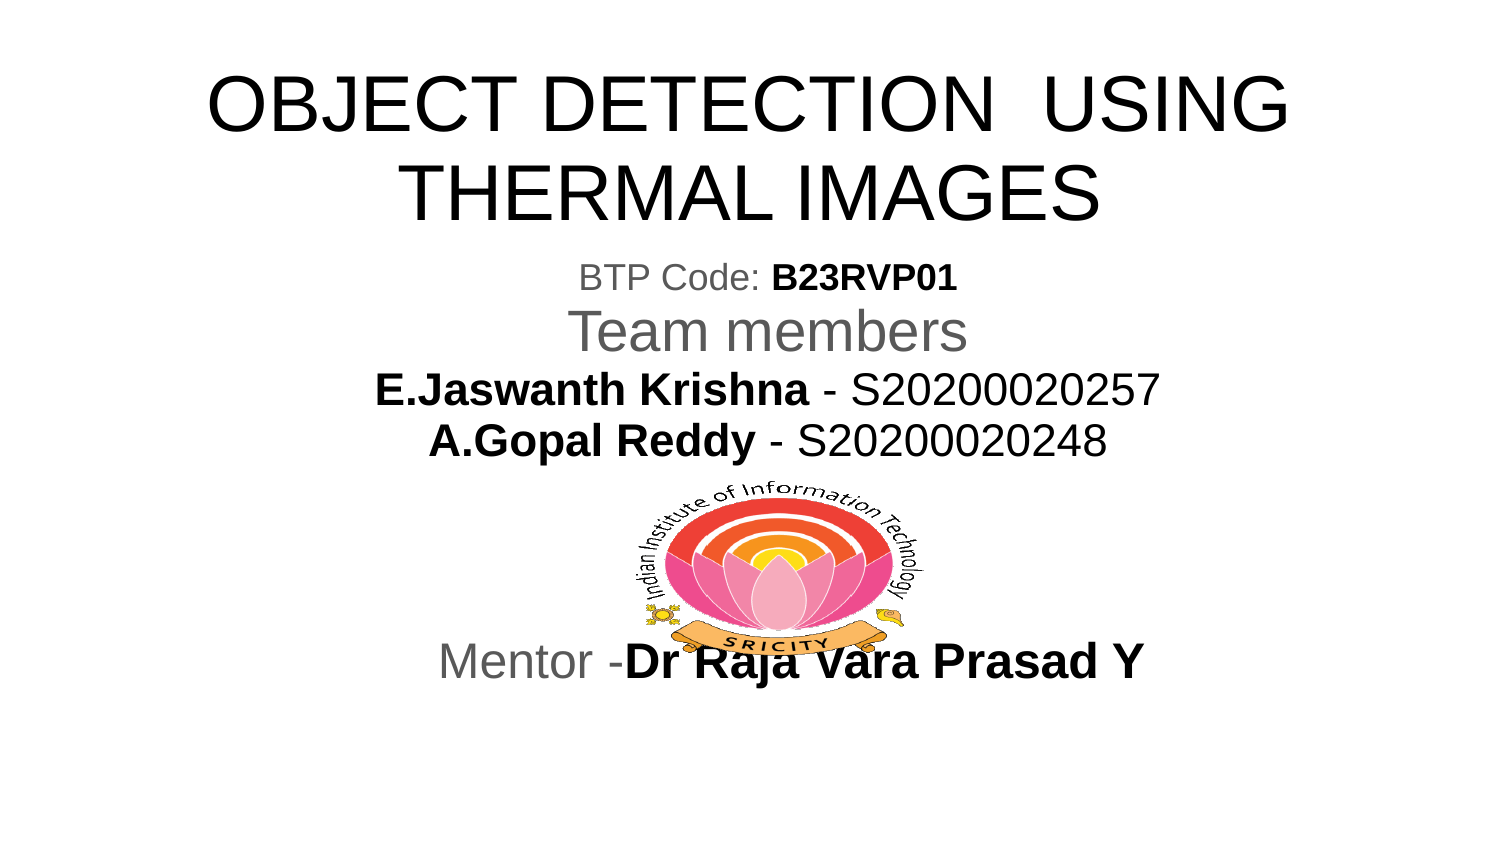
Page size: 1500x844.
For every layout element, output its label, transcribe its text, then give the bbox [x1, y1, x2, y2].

text_box BTP Code: B23RVP01 Team members E.Jaswanth Krishna - S20200020257 A.Gopal Reddy - S20200020248 Mentor -Dr Raja Vara Prasad Y [137, 241, 1399, 813]
picture [635, 479, 925, 656]
text_box OBJECT DETECTION USING THERMAL IMAGES [51, 36, 1449, 253]
